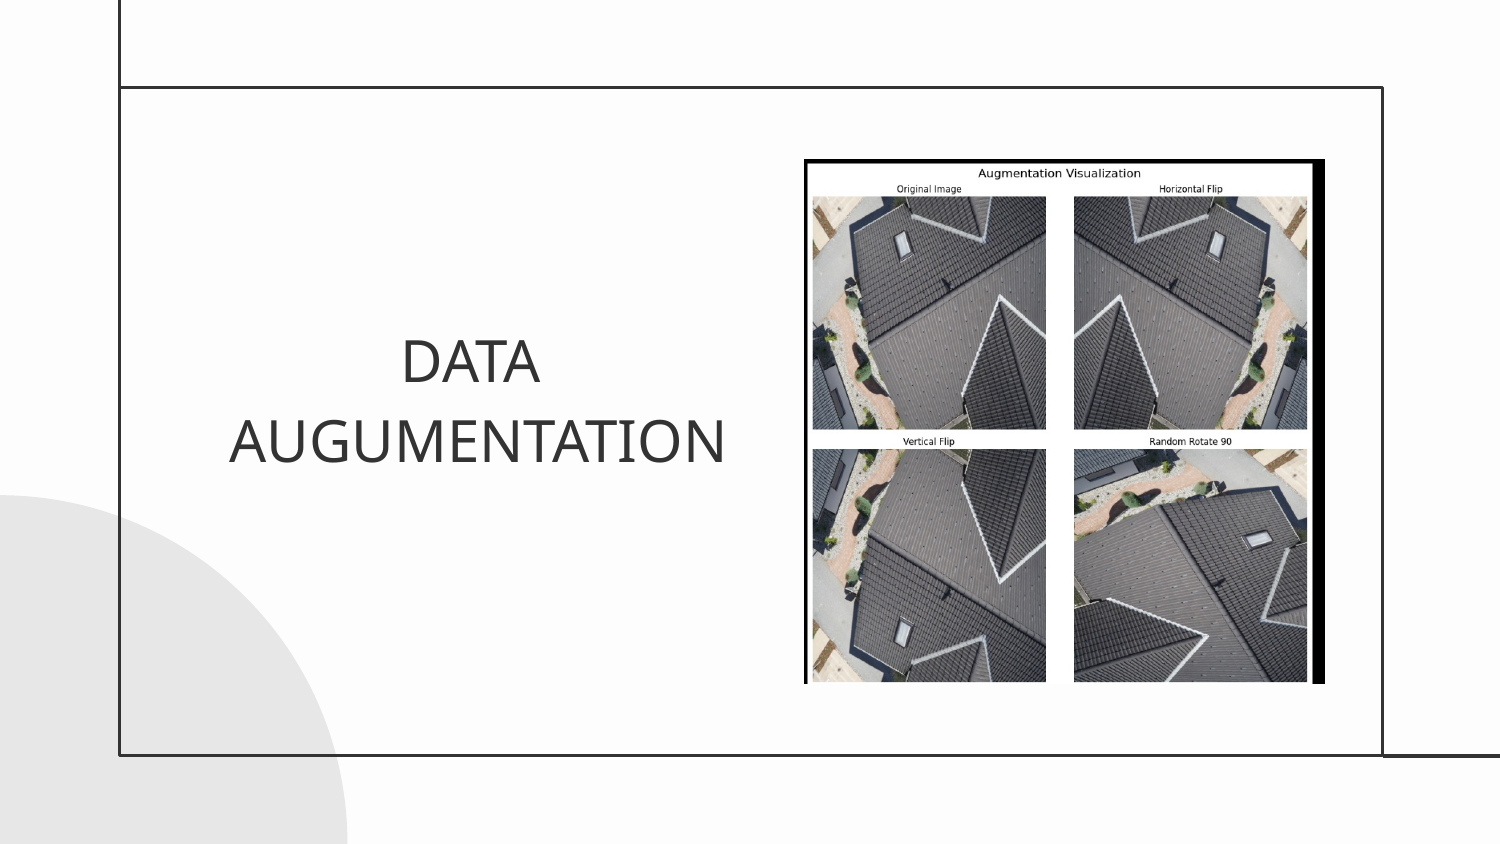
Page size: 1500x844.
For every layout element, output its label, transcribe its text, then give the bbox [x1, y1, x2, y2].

title DATA AUGUMENTATION [0, 298, 799, 386]
picture [804, 159, 1325, 685]
